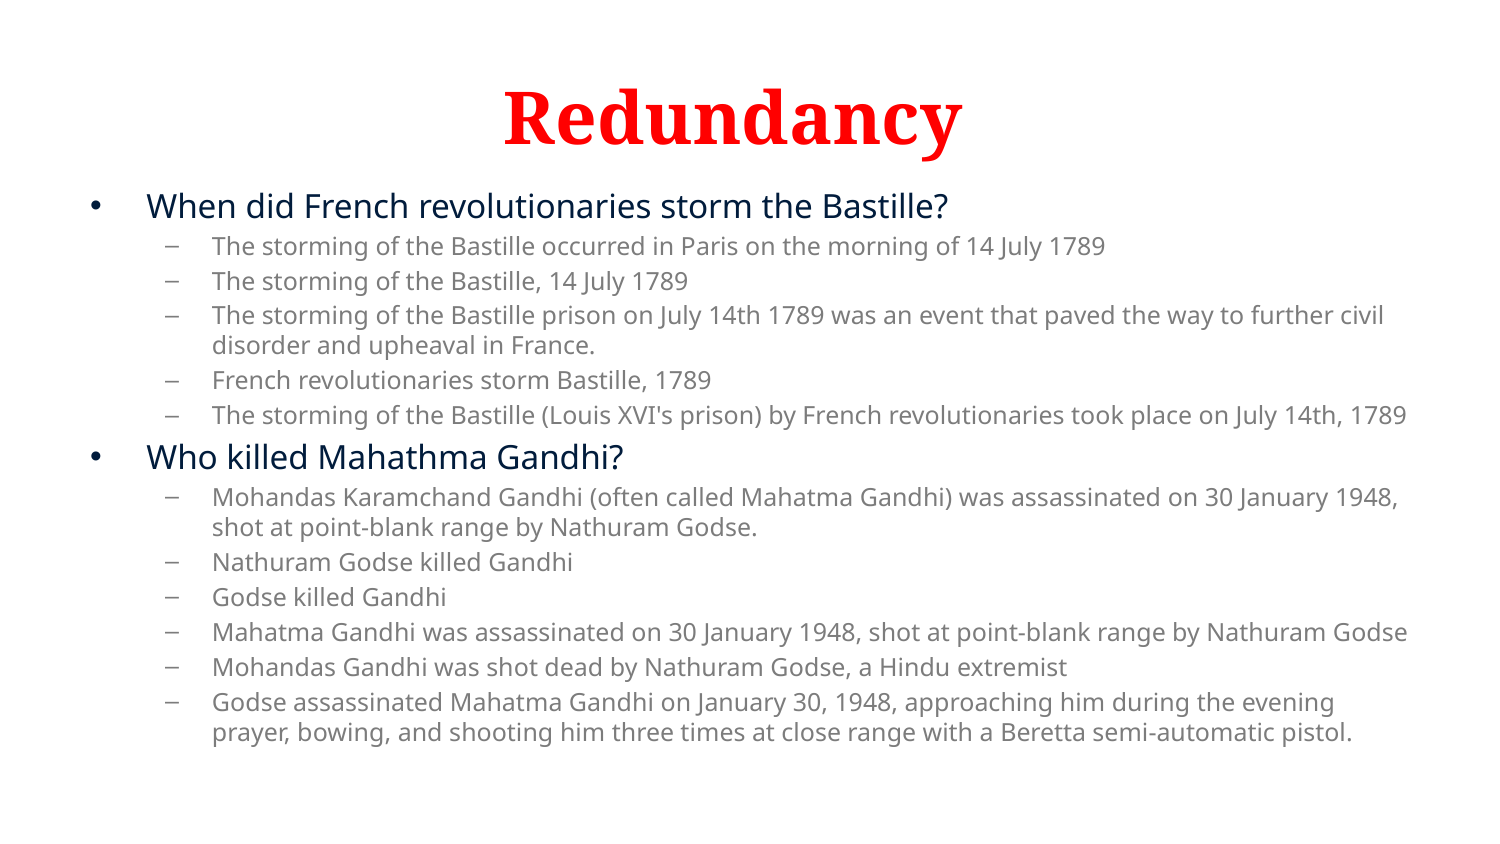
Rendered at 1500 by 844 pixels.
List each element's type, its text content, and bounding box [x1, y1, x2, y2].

title Redundancy [41, 64, 1425, 180]
list When did French revolutionaries storm the Bastille? The storming of the Bastille occurred in Paris on the morning of 14 July 1789 The storming of the Bastille, 14 July 1789 The storming of the Bastille prison on July 14th 1789 was an event that paved the way to further civil disorder and upheaval in France. French revolutionaries storm Bastille, 1789 The storming of the Bastille (Louis XVI's prison) by French revolutionaries took place on July 14th, 1789 Who killed Mahathma Gandhi? Mohandas Karamchand Gandhi (often called Mahatma Gandhi) was assassinated on 30 January 1948, shot at point-blank range by Nathuram Godse. Nathuram Godse killed Gandhi Godse killed Gandhi Mahatma Gandhi was assassinated on 30 January 1948, shot at point-blank range by Nathuram Godse Mohandas Gandhi was shot dead by Nathuram Godse, a Hindu extremist Godse assassinated Mahatma Gandhi on January 30, 1948, approaching him during the evening prayer, bowing, and shooting him three times at close range with a Beretta semi-automatic pistol. [75, 177, 1425, 822]
